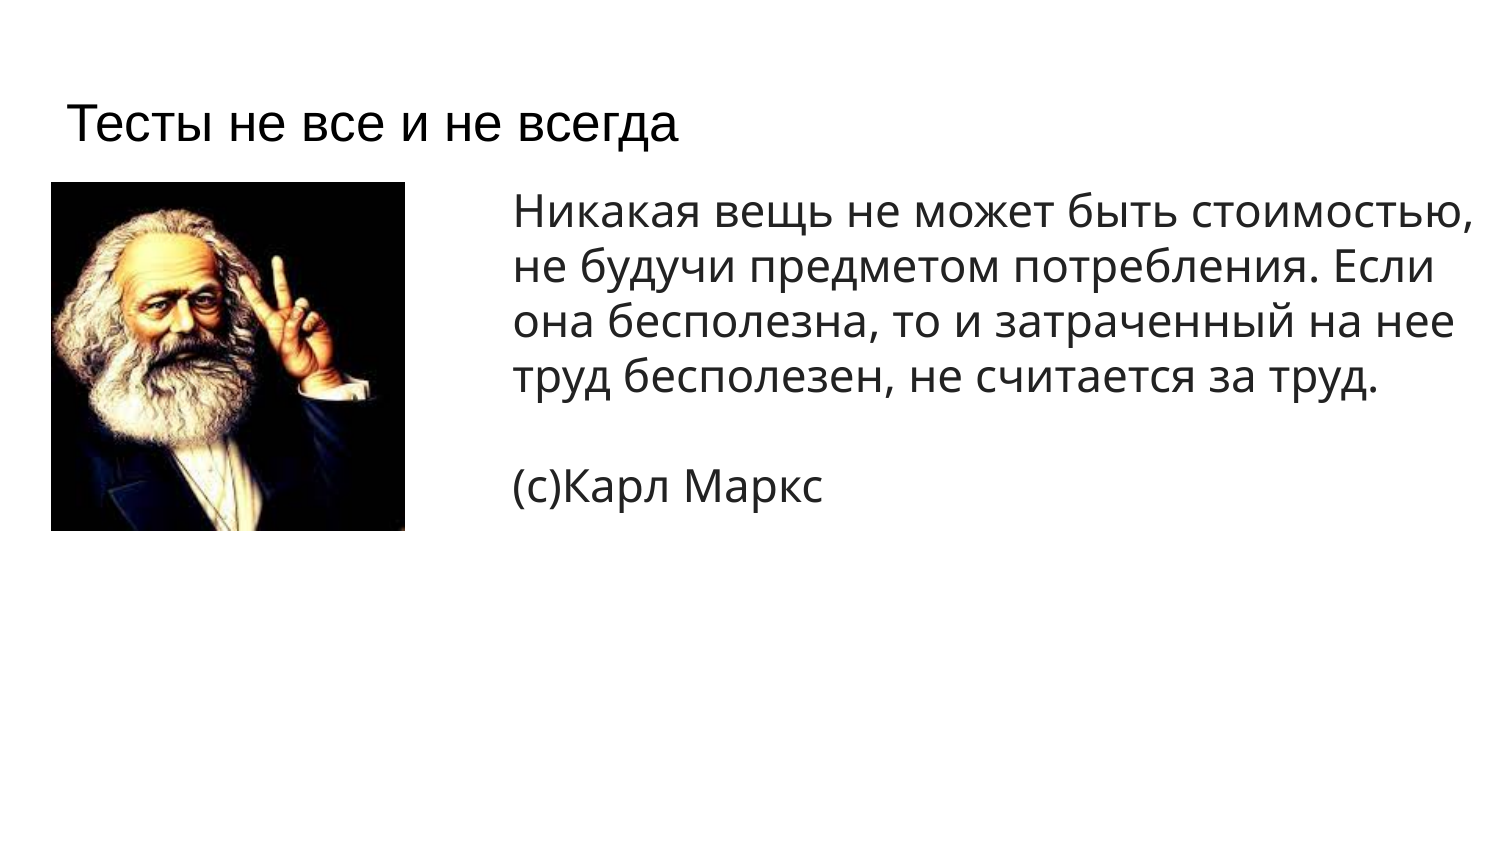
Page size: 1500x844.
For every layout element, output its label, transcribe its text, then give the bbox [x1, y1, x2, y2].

text_box Никакая вещь не может быть стоимостью, не будучи предметом потребления. Если она бесполезна, то и затраченный на нее труд бесполезен, не считается за труд. (с)Карл Маркс [497, 166, 1500, 527]
picture [50, 181, 405, 531]
title Тесты не все и не всегда [51, 72, 1449, 167]
